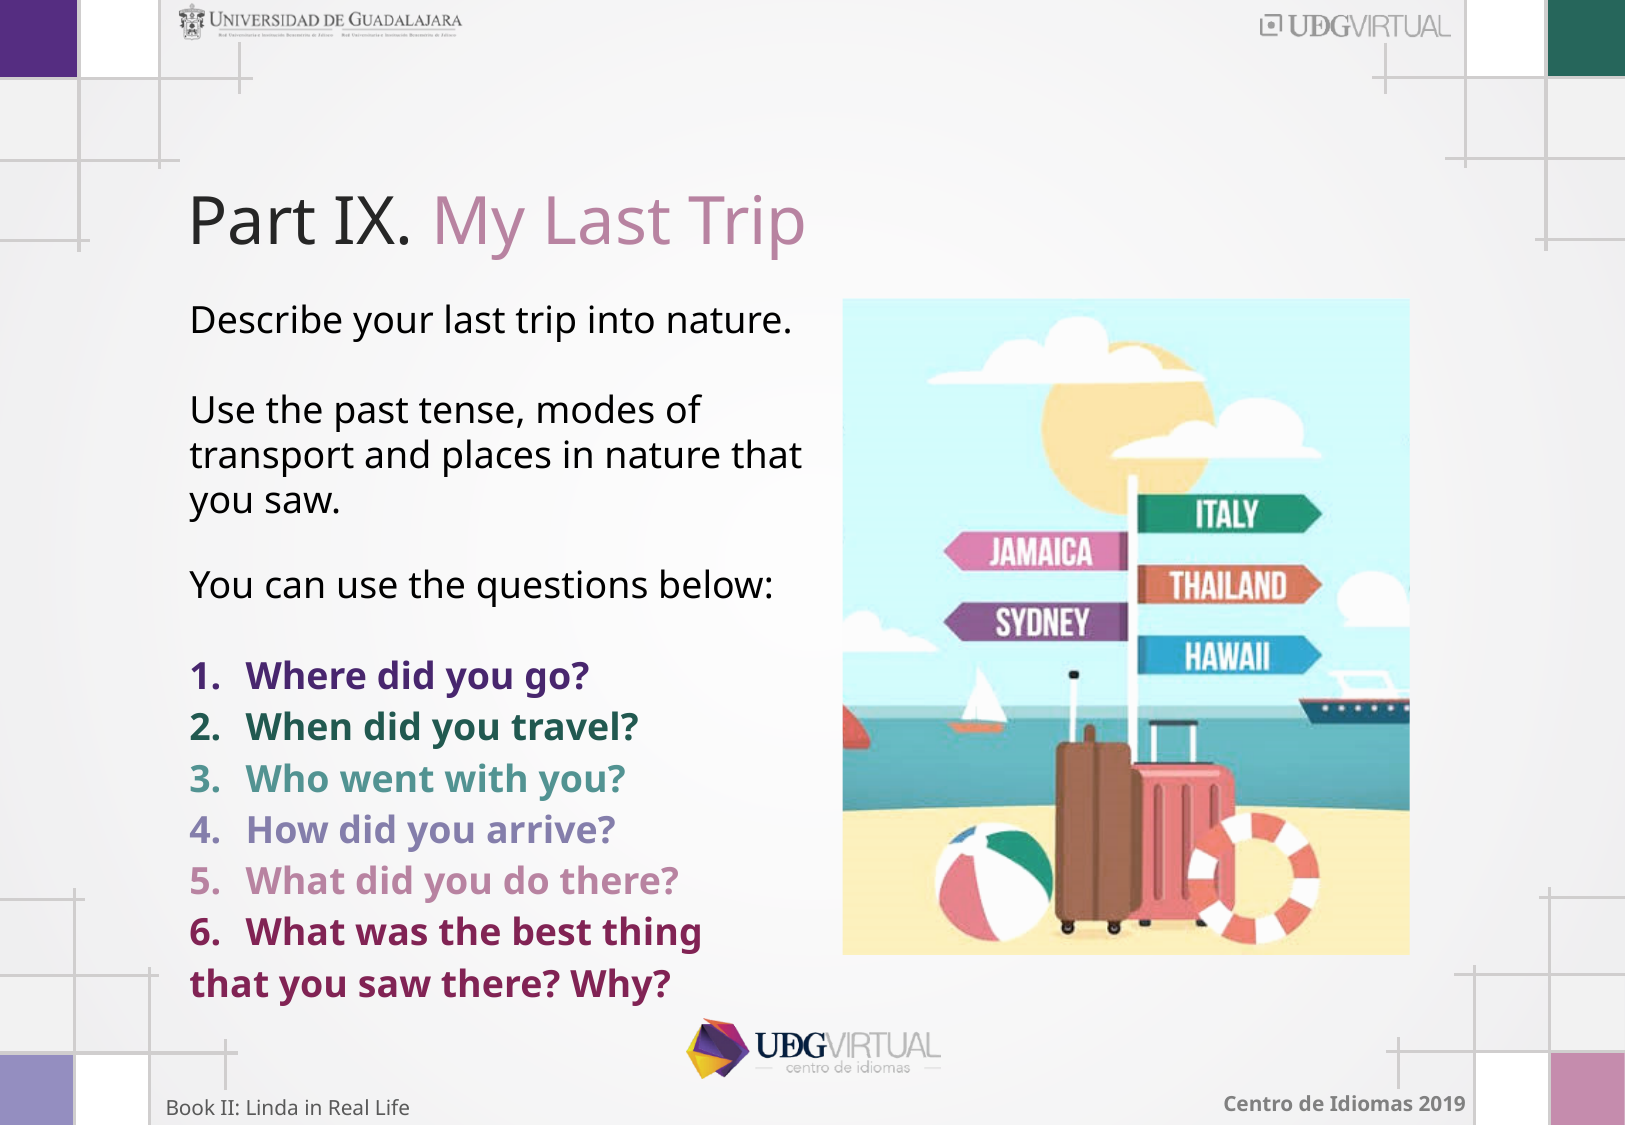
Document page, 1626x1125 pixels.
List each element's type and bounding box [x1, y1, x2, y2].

text_box [0, 0, 1625, 1125]
picture [842, 298, 1410, 955]
picture [686, 1018, 941, 1079]
